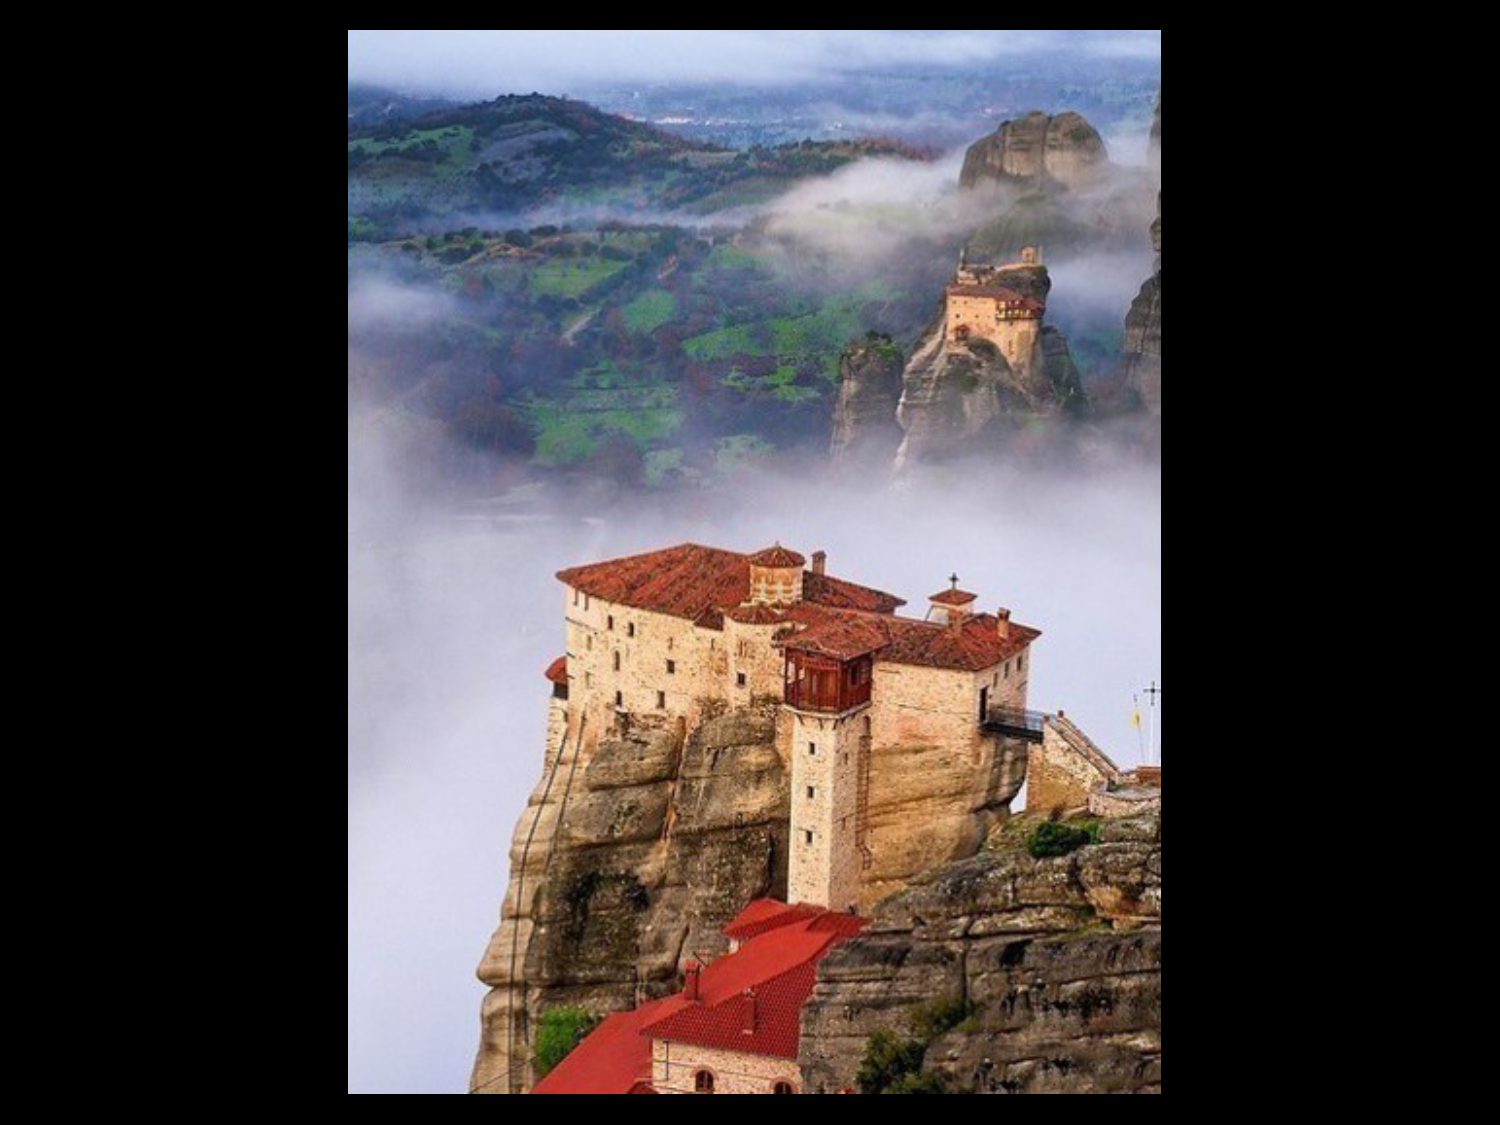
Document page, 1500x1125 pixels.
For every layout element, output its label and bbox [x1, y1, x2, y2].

picture [348, 30, 1161, 1095]
